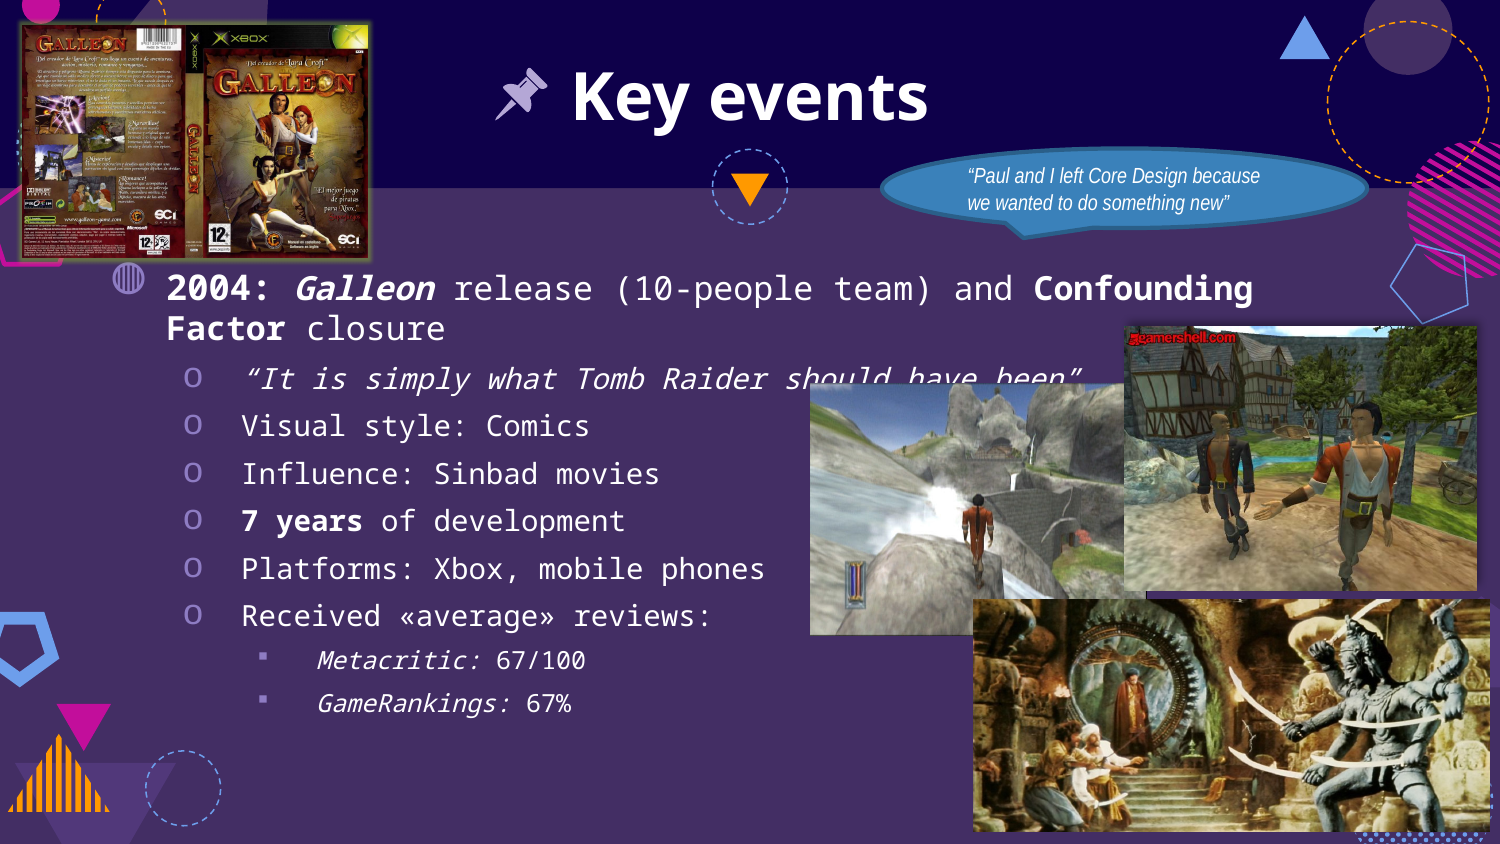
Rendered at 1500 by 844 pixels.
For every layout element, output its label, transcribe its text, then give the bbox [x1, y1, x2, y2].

text_box “Paul and I left Core Design because we wanted to do something new” [879, 146, 1370, 241]
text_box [494, 67, 548, 121]
picture [22, 24, 368, 258]
title Key events [335, 0, 1165, 189]
list 2004: Galleon release (10-people team) and Confounding Factor closure “It is simply what Tomb Raider should have been” Visual style: Comics Influence: Sinbad movies 7 years of development Platforms: Xbox, mobile phones Received «average» reviews: Metacritic: 67/100 GameRankings: 67% [75, 250, 1389, 759]
picture [810, 326, 1490, 833]
